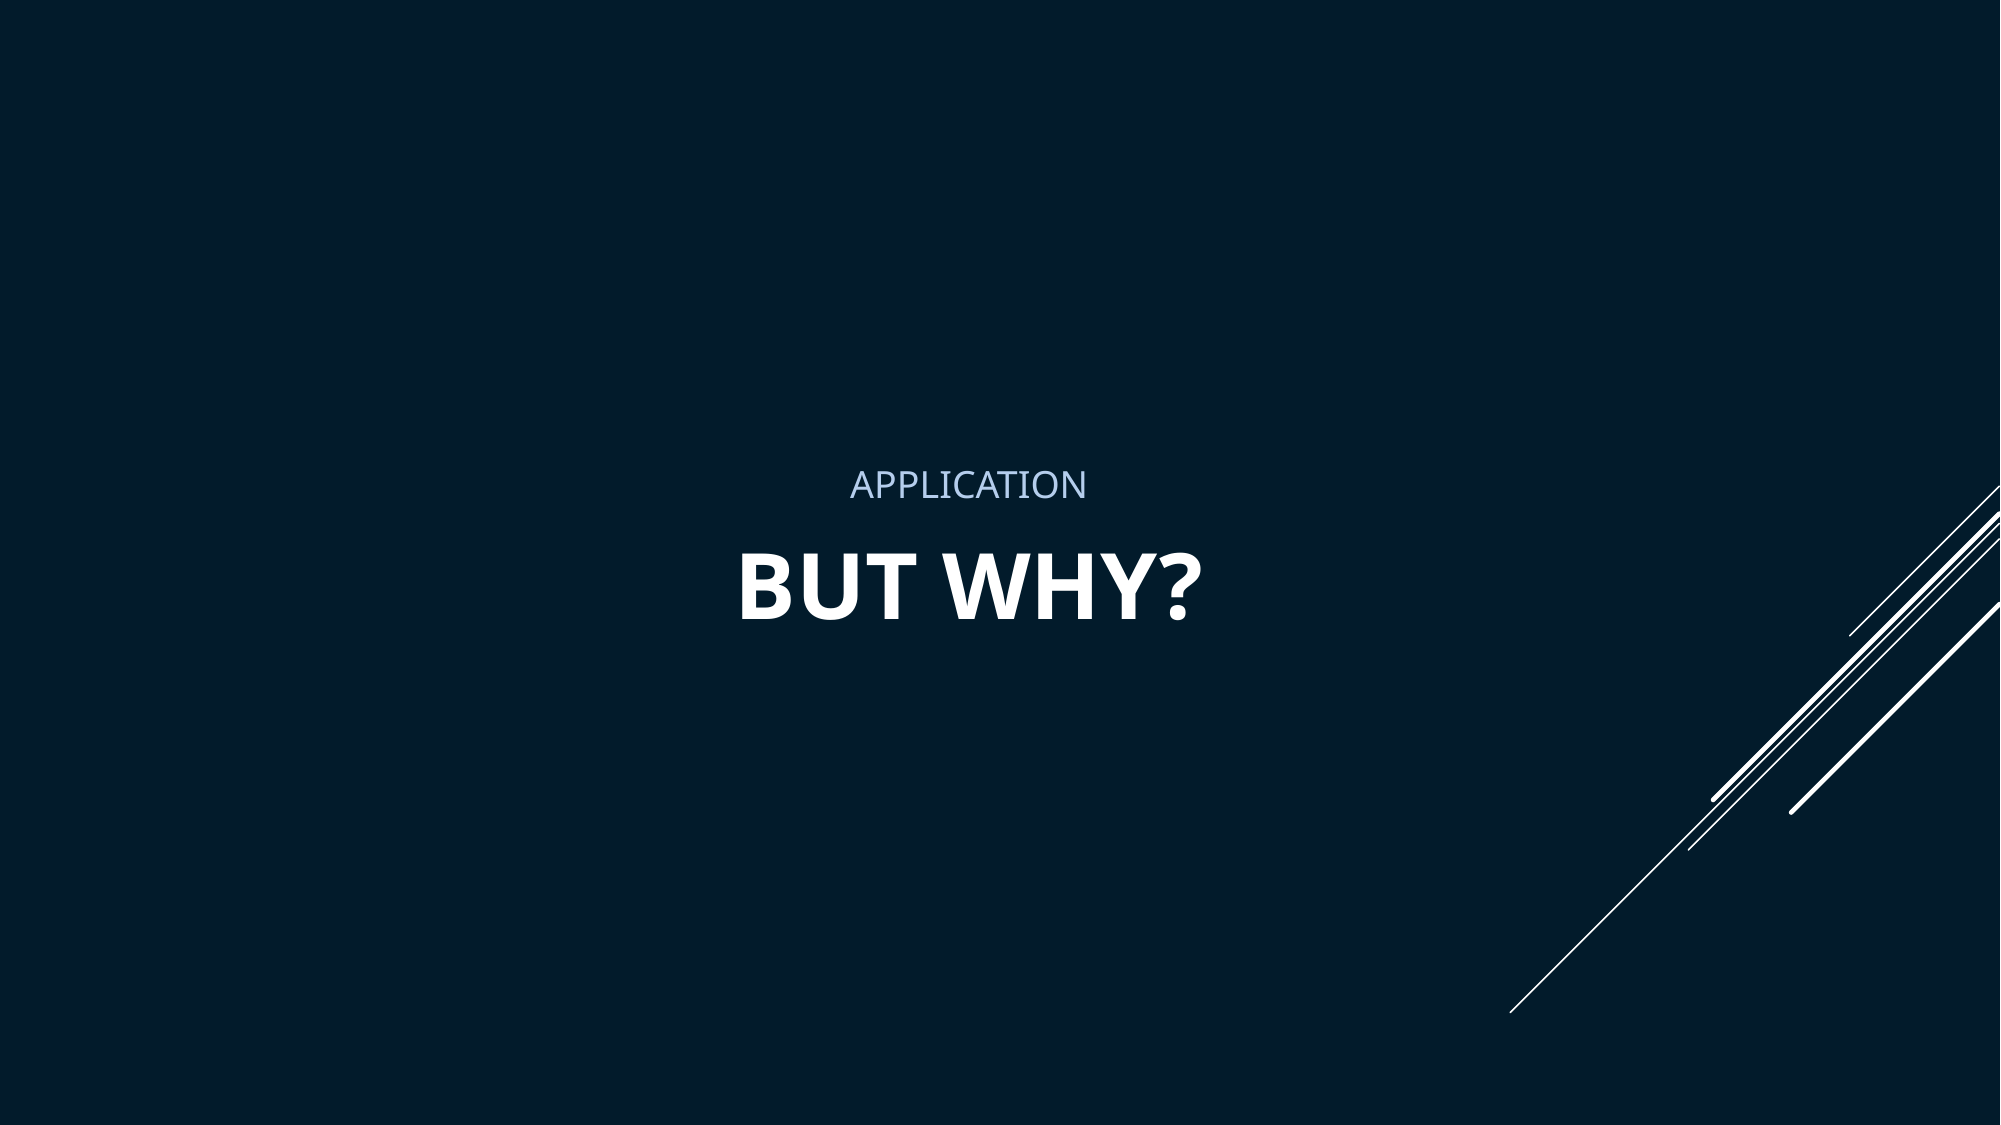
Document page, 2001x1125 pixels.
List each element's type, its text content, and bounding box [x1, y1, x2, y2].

title BUT WHY? [210, 431, 1729, 734]
text_box APPLICATION [698, 453, 1241, 514]
